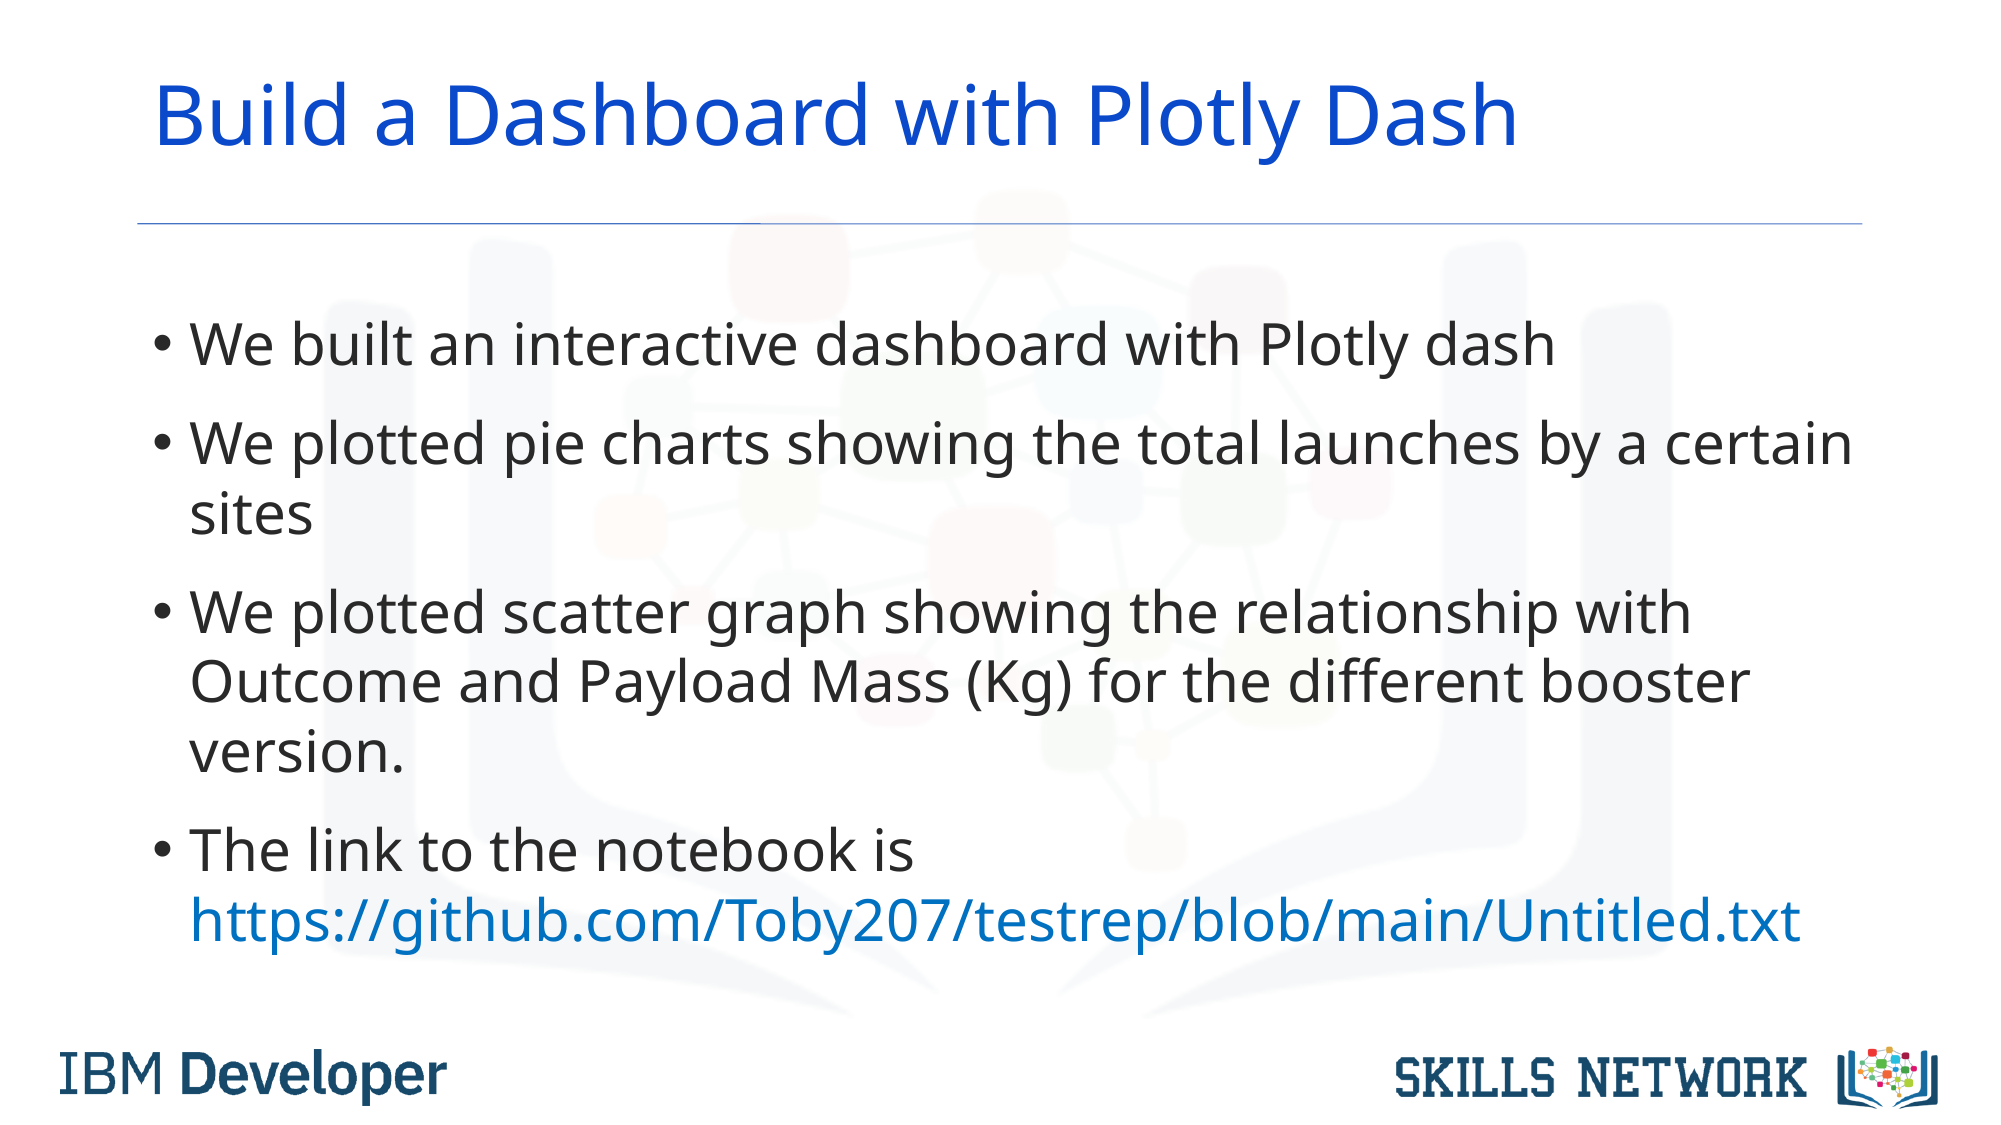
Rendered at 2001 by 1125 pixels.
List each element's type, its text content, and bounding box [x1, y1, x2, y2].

picture [55, 1045, 459, 1108]
picture [1390, 1045, 1945, 1111]
list We built an interactive dashboard with Plotly dash We plotted pie charts showing the total launches by a certain sites We plotted scatter graph showing the relationship with Outcome and Payload Mass (Kg) for the different booster version. The link to the notebook is https://github.com/Toby207/testrep/blob/main/Untitled.txt [137, 299, 1884, 1014]
title Build a Dashboard with Plotly Dash [137, 59, 1863, 278]
